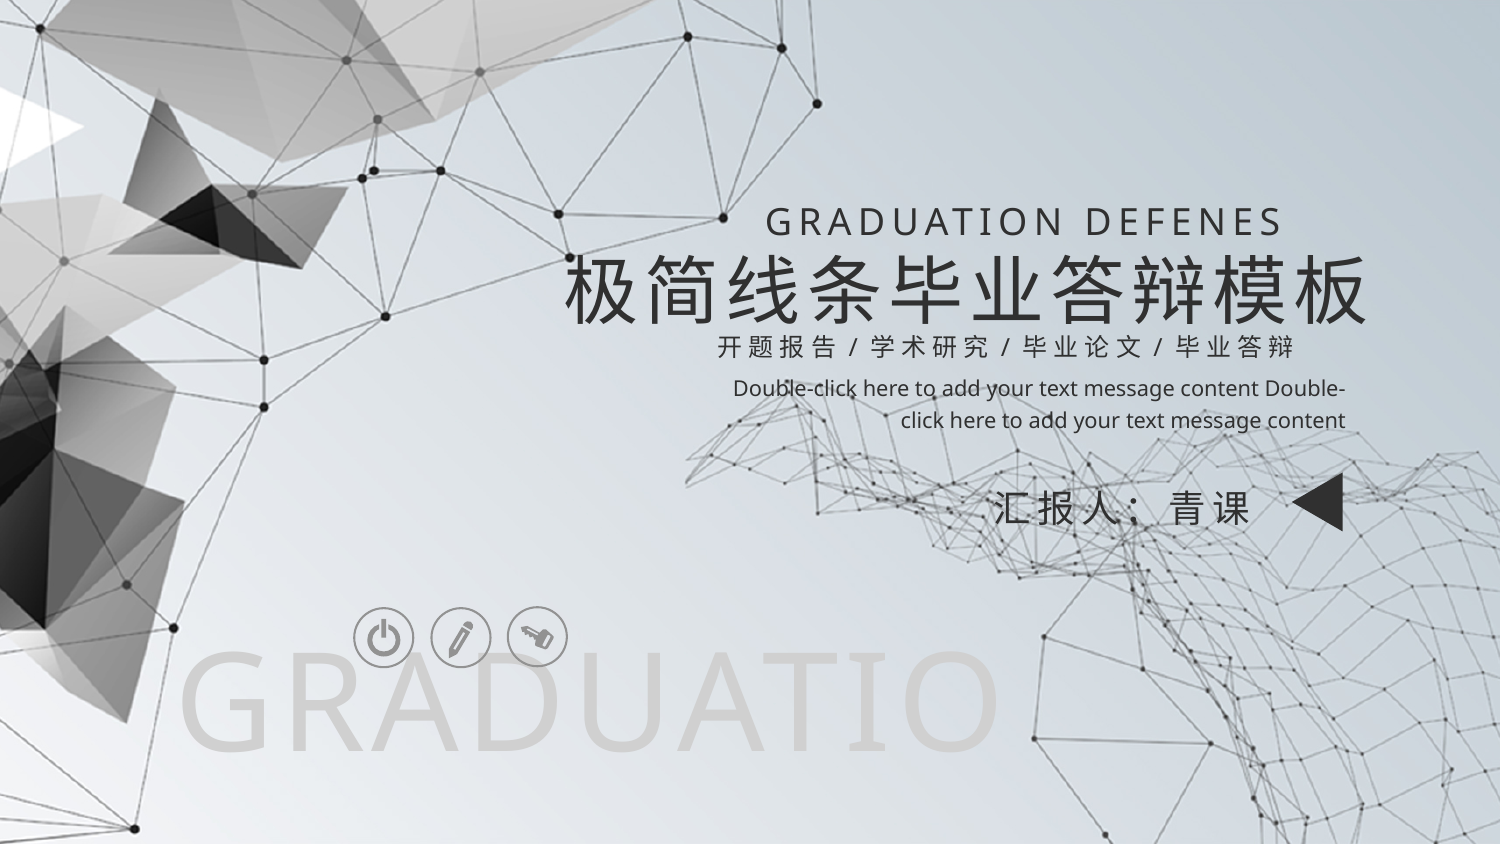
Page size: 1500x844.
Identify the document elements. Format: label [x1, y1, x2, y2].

text_box [974, 467, 1343, 538]
picture [0, 0, 1500, 844]
text_box [353, 606, 568, 668]
